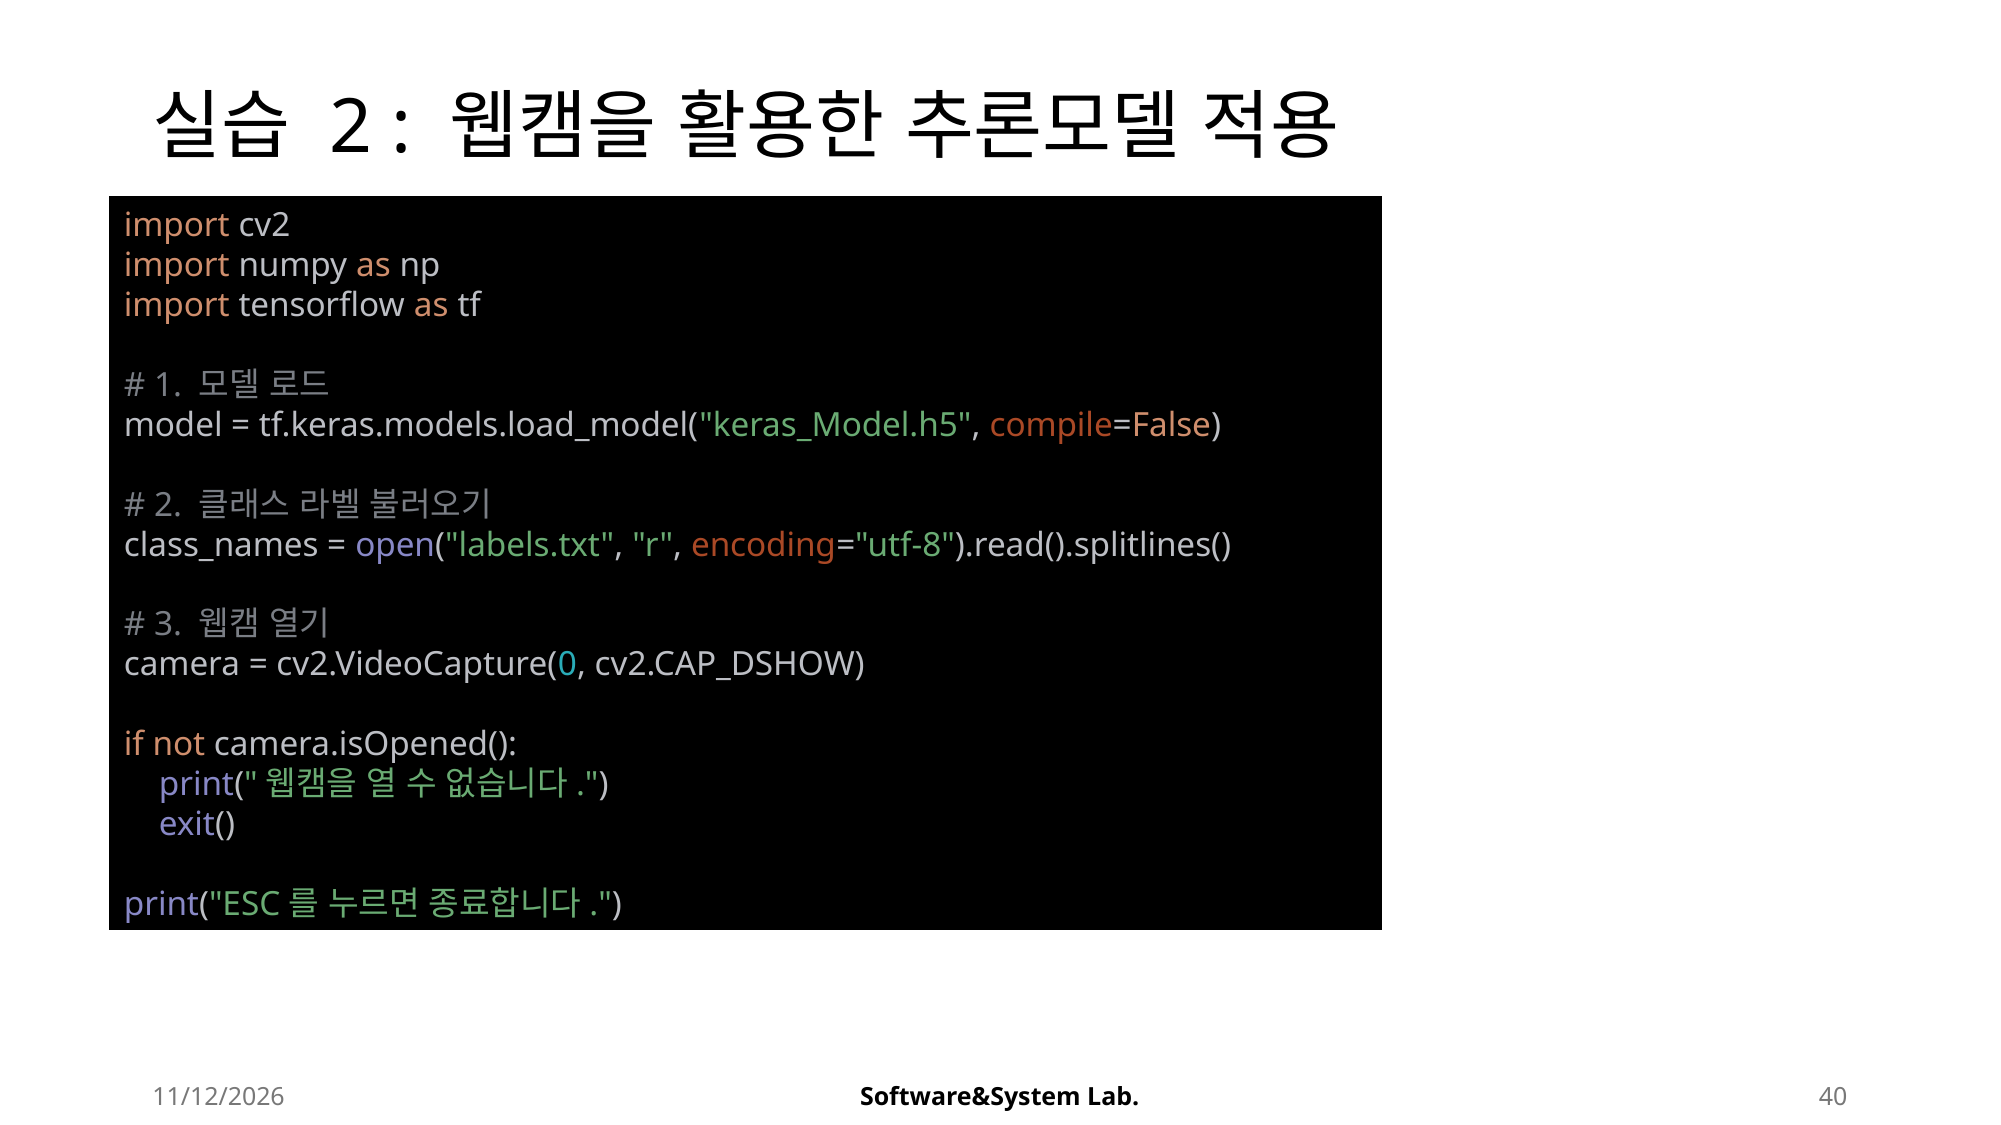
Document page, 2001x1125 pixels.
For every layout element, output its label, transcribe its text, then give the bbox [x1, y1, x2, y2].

title 실습 2 : 웹캠을 활용한 추론모델 적용 [137, 59, 1863, 196]
slide_number 40 [1412, 1067, 1863, 1125]
text_box import cv2 import numpy as np import tensorflow as tf # 1. 모델 로드 model = tf.keras.models.load_model("keras_Model.h5", compile=False) # 2. 클래스 라벨 불러오기 class_names = open("labels.txt", "r", encoding="utf-8").read().splitlines() # 3. 웹캠 열기 camera = cv2.VideoCapture(0, cv2.CAP_DSHOW) if not camera.isOpened(): print("웹캠을 열 수 없습니다.") exit() print("ESC를 누르면 종료합니다.") [109, 196, 1382, 930]
footer Software&System Lab. [662, 1067, 1338, 1125]
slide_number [137, 1067, 588, 1125]
